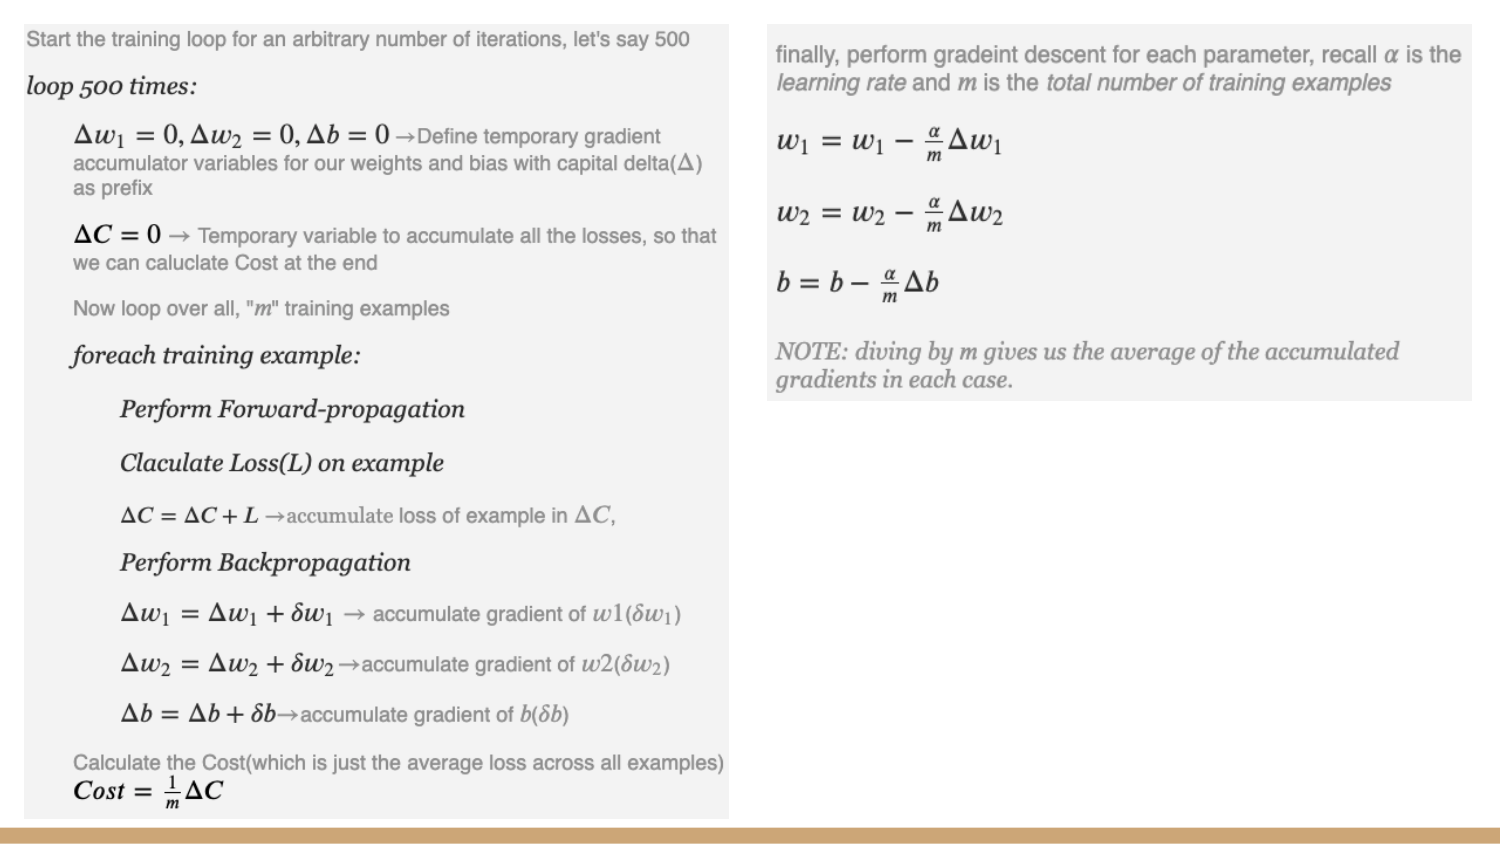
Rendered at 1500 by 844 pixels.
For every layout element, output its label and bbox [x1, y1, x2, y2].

picture [24, 24, 729, 819]
picture [767, 24, 1472, 401]
